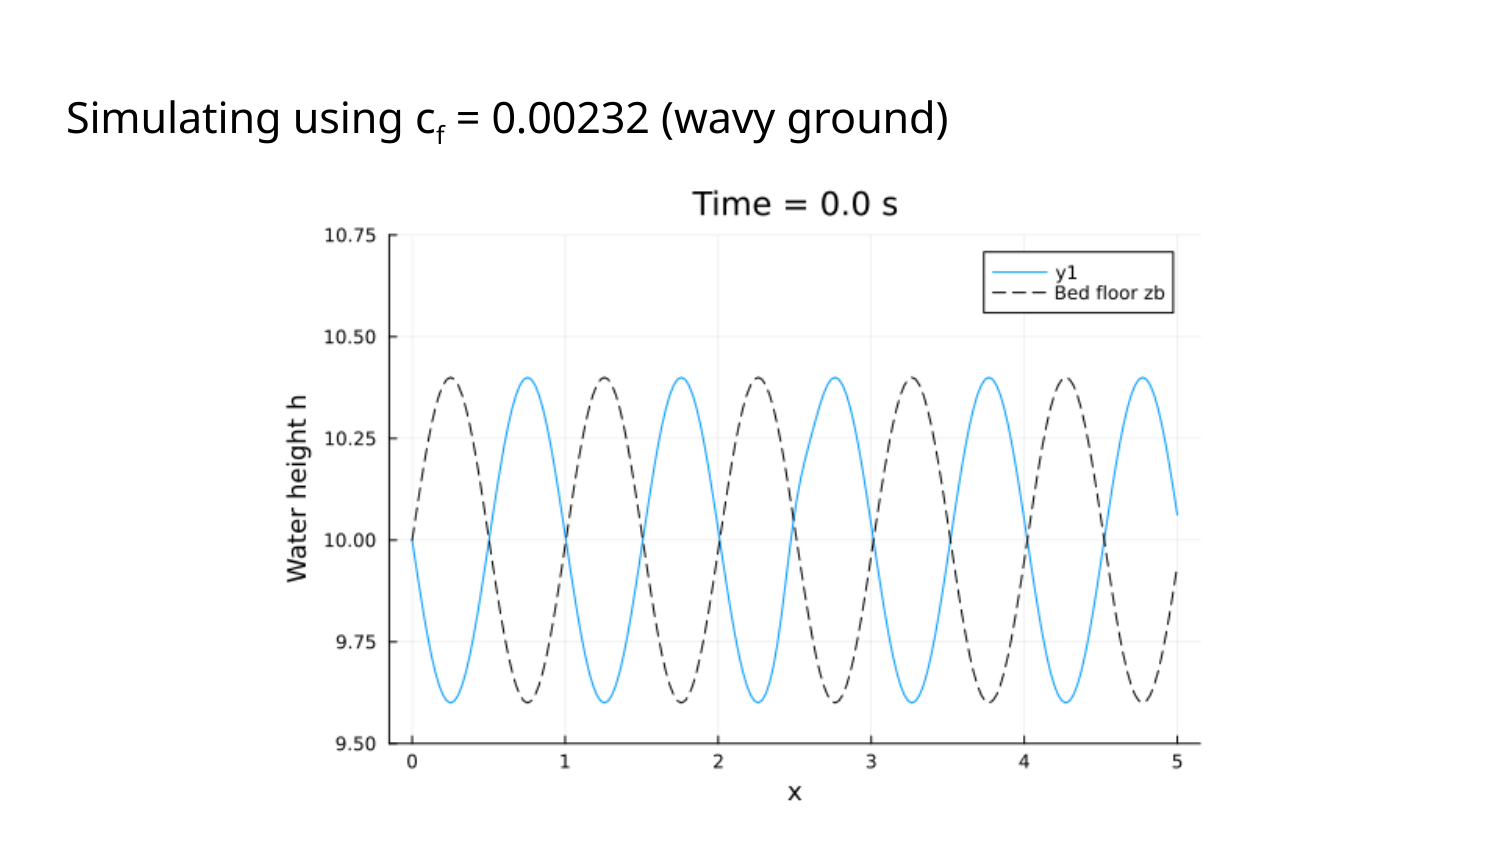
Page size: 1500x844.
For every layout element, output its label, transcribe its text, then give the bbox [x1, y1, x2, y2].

title Simulating using cf = 0.00232 (wavy ground) [51, 72, 1449, 167]
picture [281, 187, 1219, 814]
